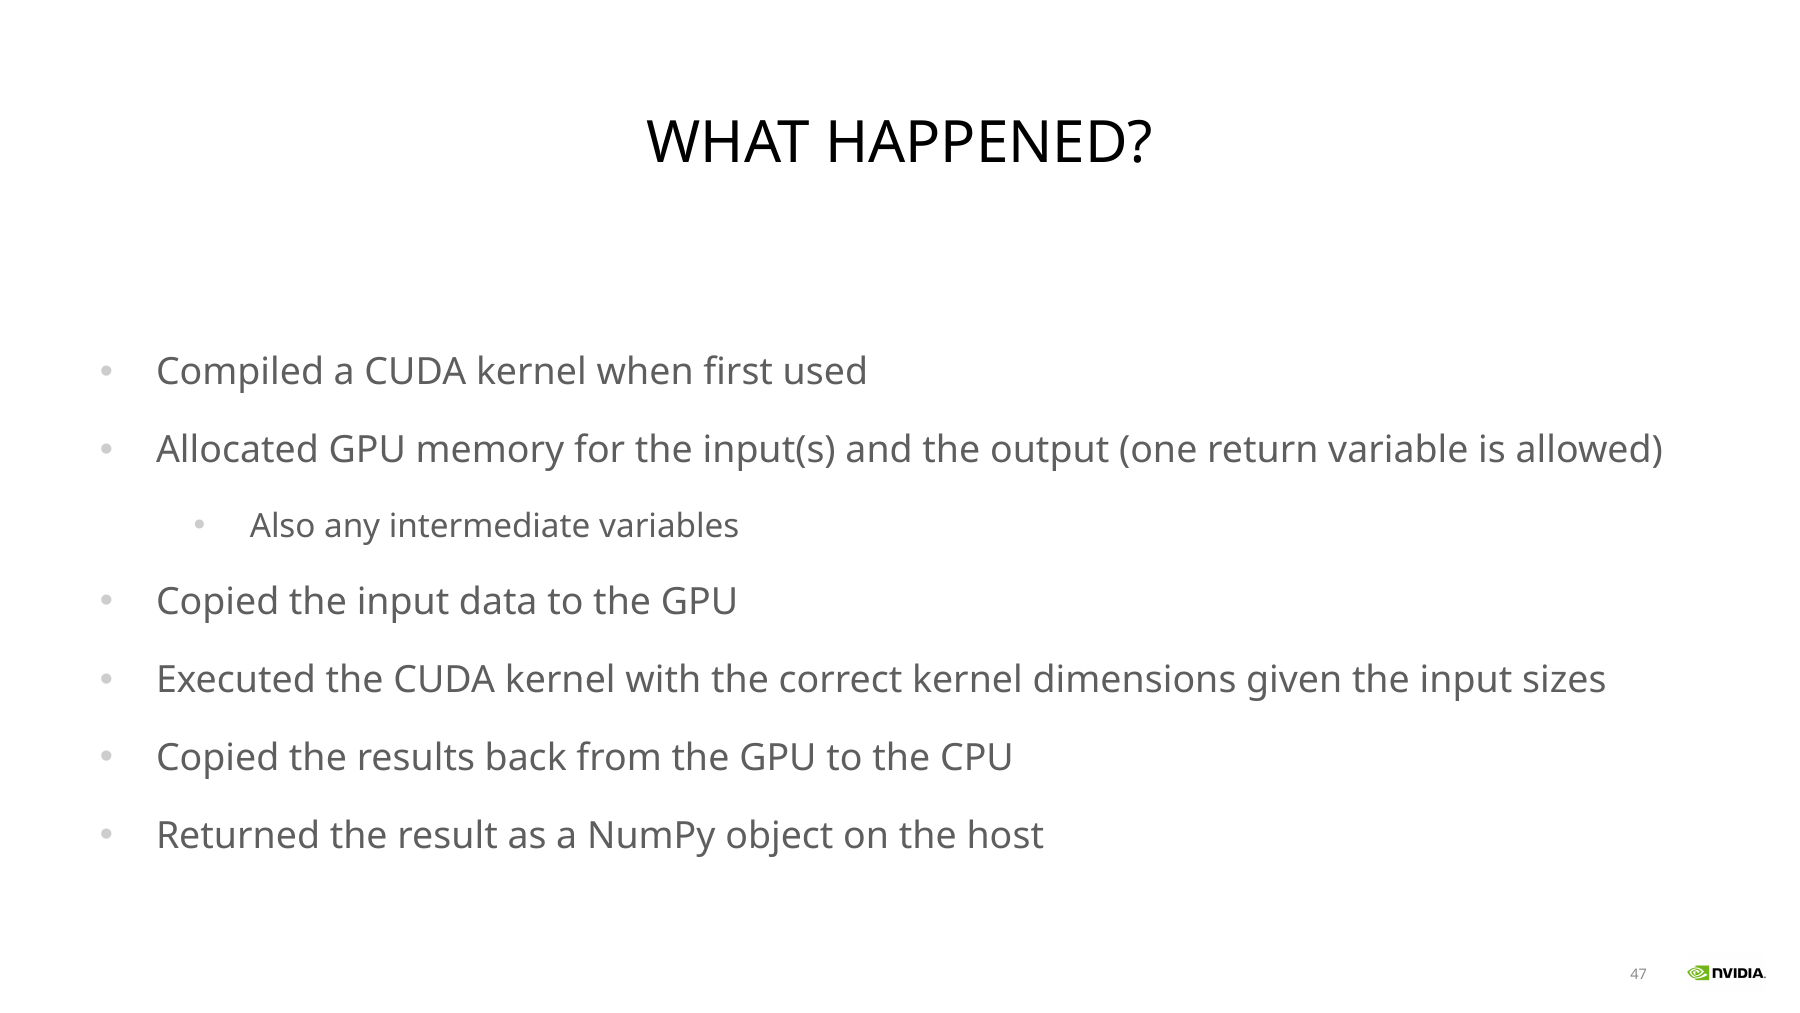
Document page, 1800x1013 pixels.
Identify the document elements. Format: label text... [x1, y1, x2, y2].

picture [1687, 953, 1766, 993]
title What happened? [81, 85, 1719, 183]
list Compiled a CUDA kernel when first used Allocated GPU memory for the input(s) and the output (one return variable is allowed) Also any intermediate variables Copied the input data to the GPU Executed the CUDA kernel with the correct kernel dimensions given the input sizes Copied the results back from the GPU to the CPU Returned the result as a NumPy object on the host [84, 344, 1717, 956]
